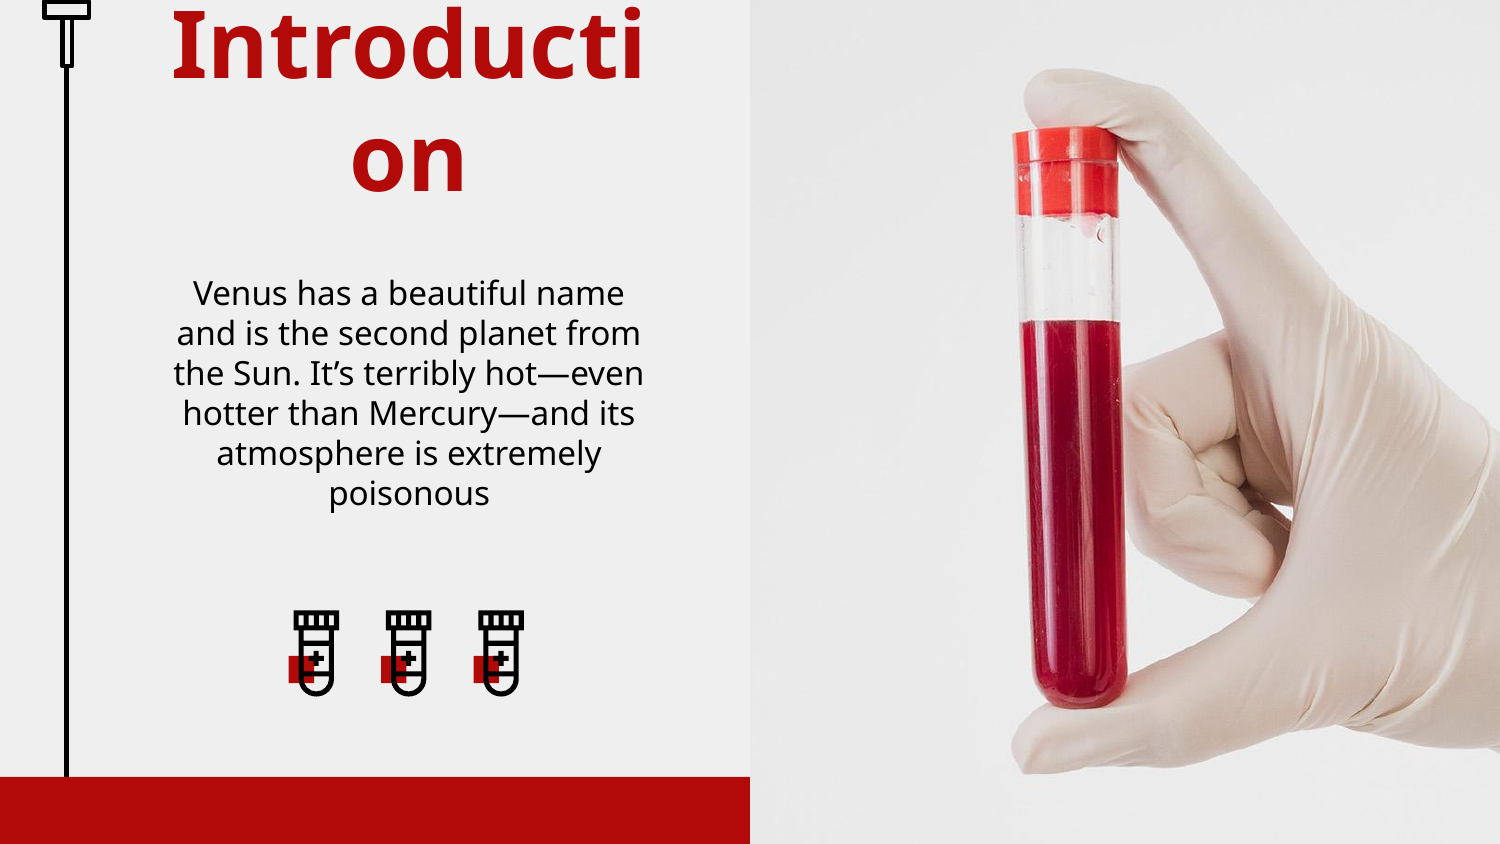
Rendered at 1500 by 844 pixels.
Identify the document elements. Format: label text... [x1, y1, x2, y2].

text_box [288, 610, 340, 697]
picture [749, 0, 1500, 844]
list Venus has a beautiful name and is the second planet from the Sun. It’s terribly hot—even hotter than Mercury—and its atmosphere is extremely poisonous [151, 257, 668, 528]
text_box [380, 610, 432, 697]
title Introduction [138, 100, 681, 226]
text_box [473, 610, 524, 697]
